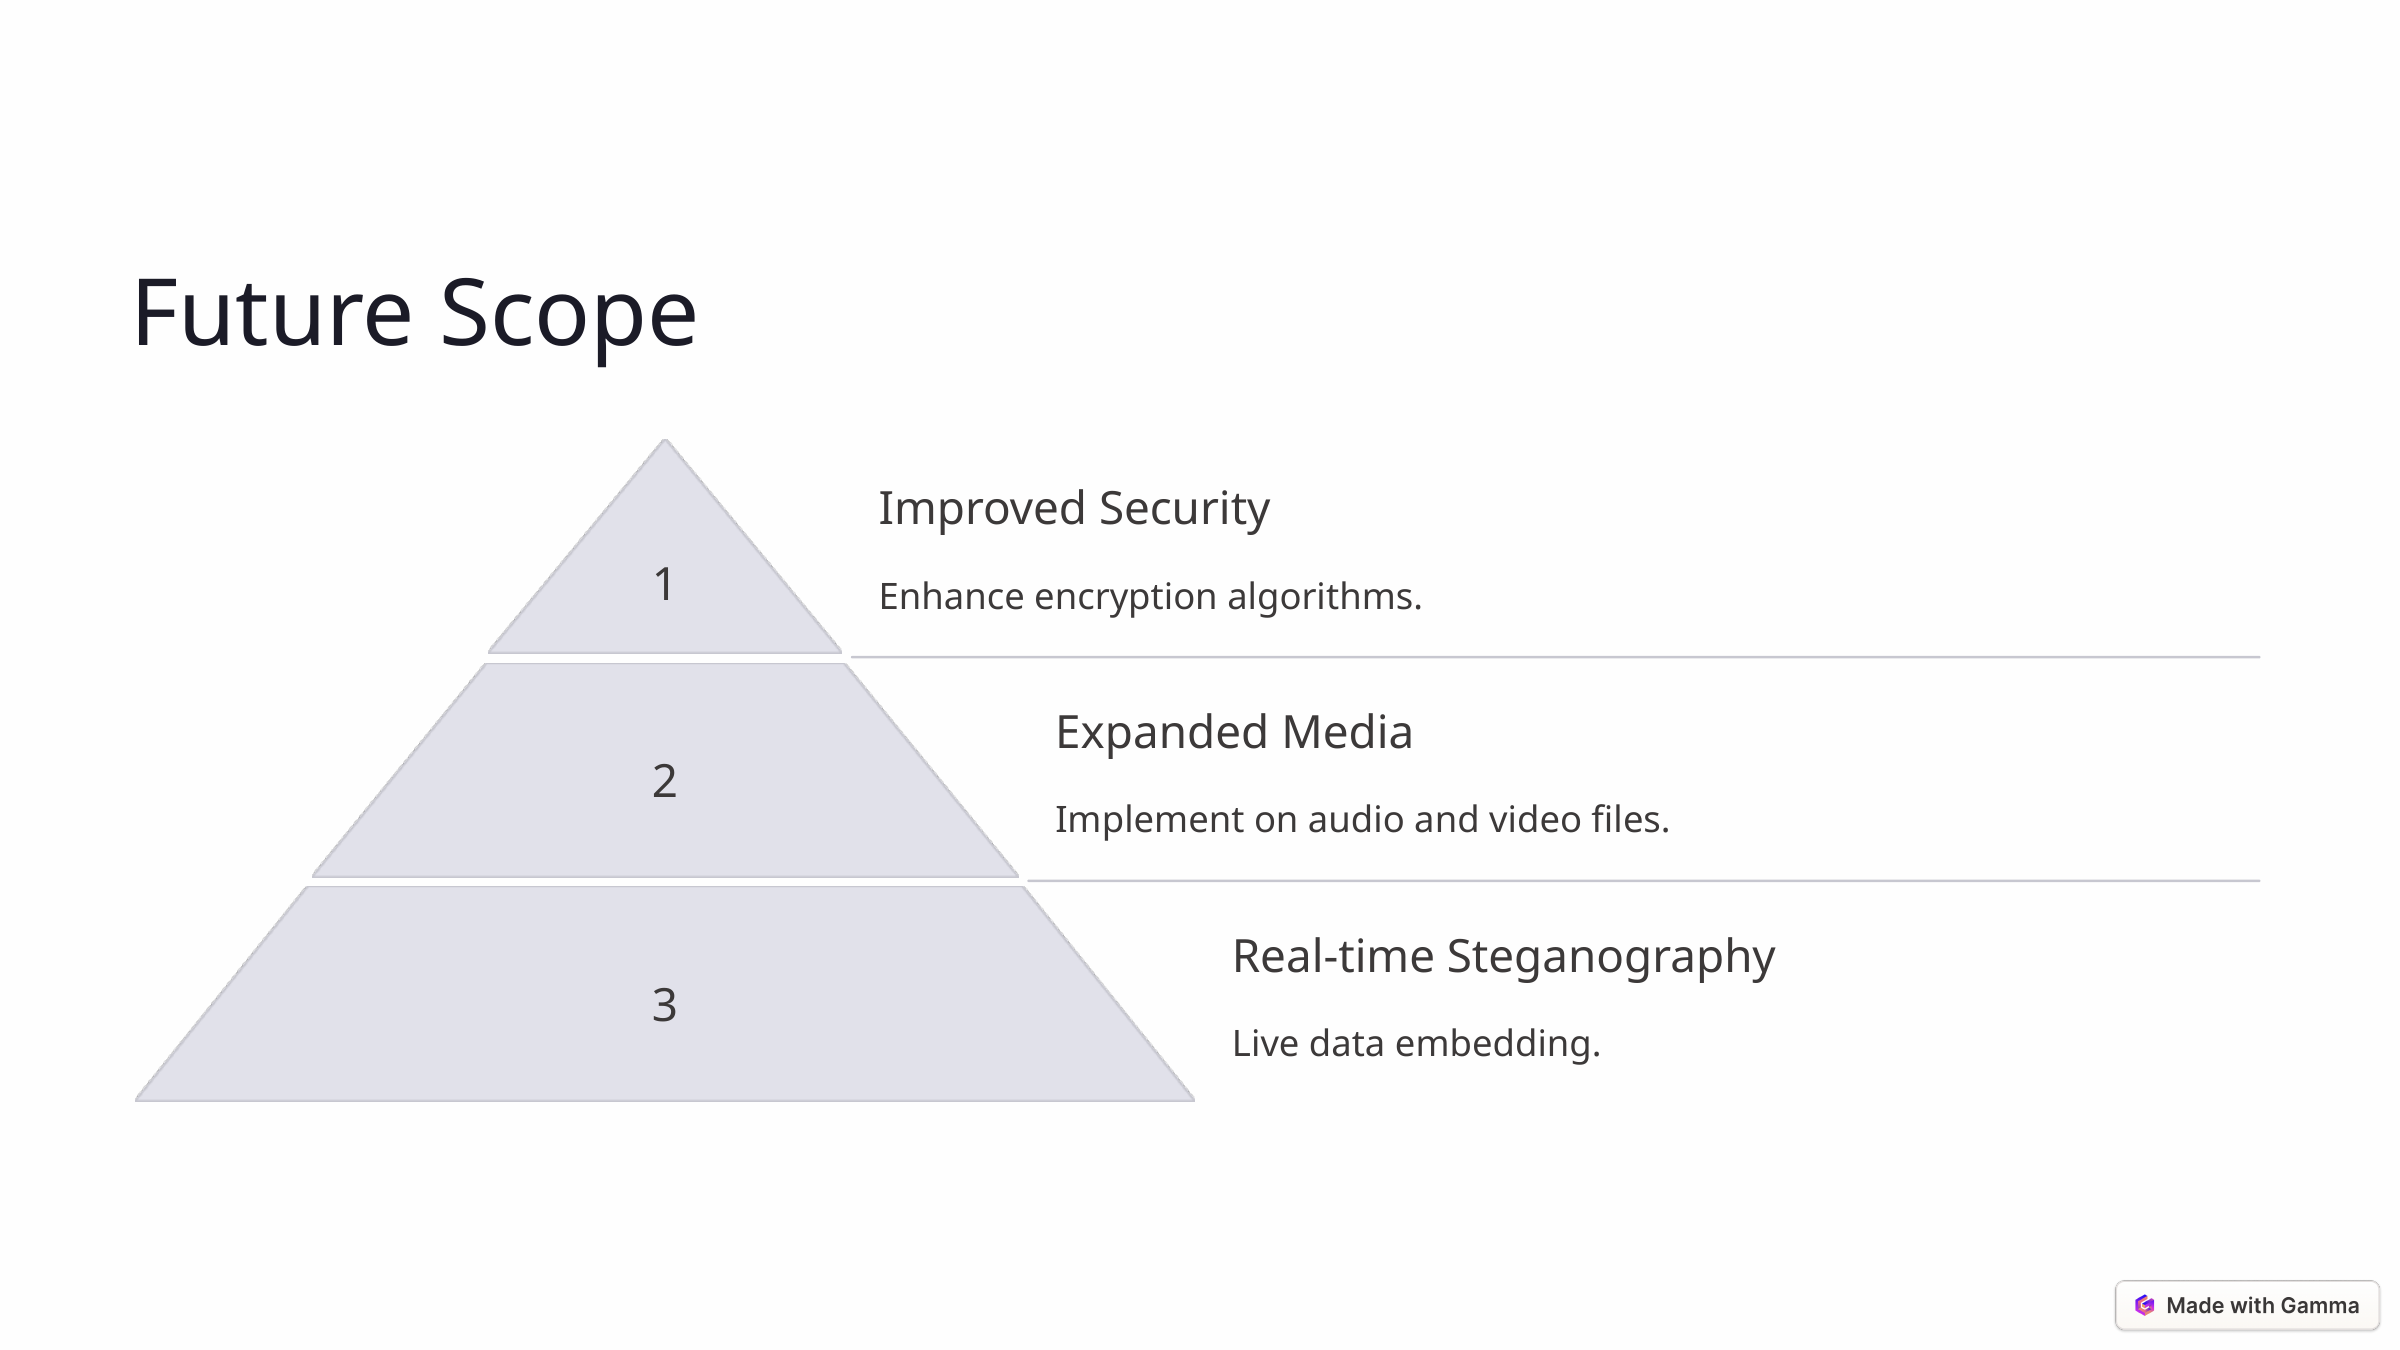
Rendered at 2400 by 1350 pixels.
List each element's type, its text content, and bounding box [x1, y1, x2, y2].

picture [488, 439, 842, 654]
picture [311, 663, 1019, 878]
picture [135, 886, 1195, 1102]
text_box Enhance encryption algorithms. [878, 557, 1401, 617]
text_box [1027, 879, 2261, 883]
text_box Expanded Media [1055, 700, 1521, 759]
picture [2106, 1271, 2389, 1339]
text_box Real-time Steganography [1231, 923, 1783, 983]
text_box [850, 655, 2261, 659]
text_box Live data embedding. [1231, 1004, 1783, 1064]
text_box Future Scope [130, 248, 1061, 365]
text_box Implement on audio and video files. [1055, 780, 1643, 841]
text_box Improved Security [878, 476, 1344, 535]
